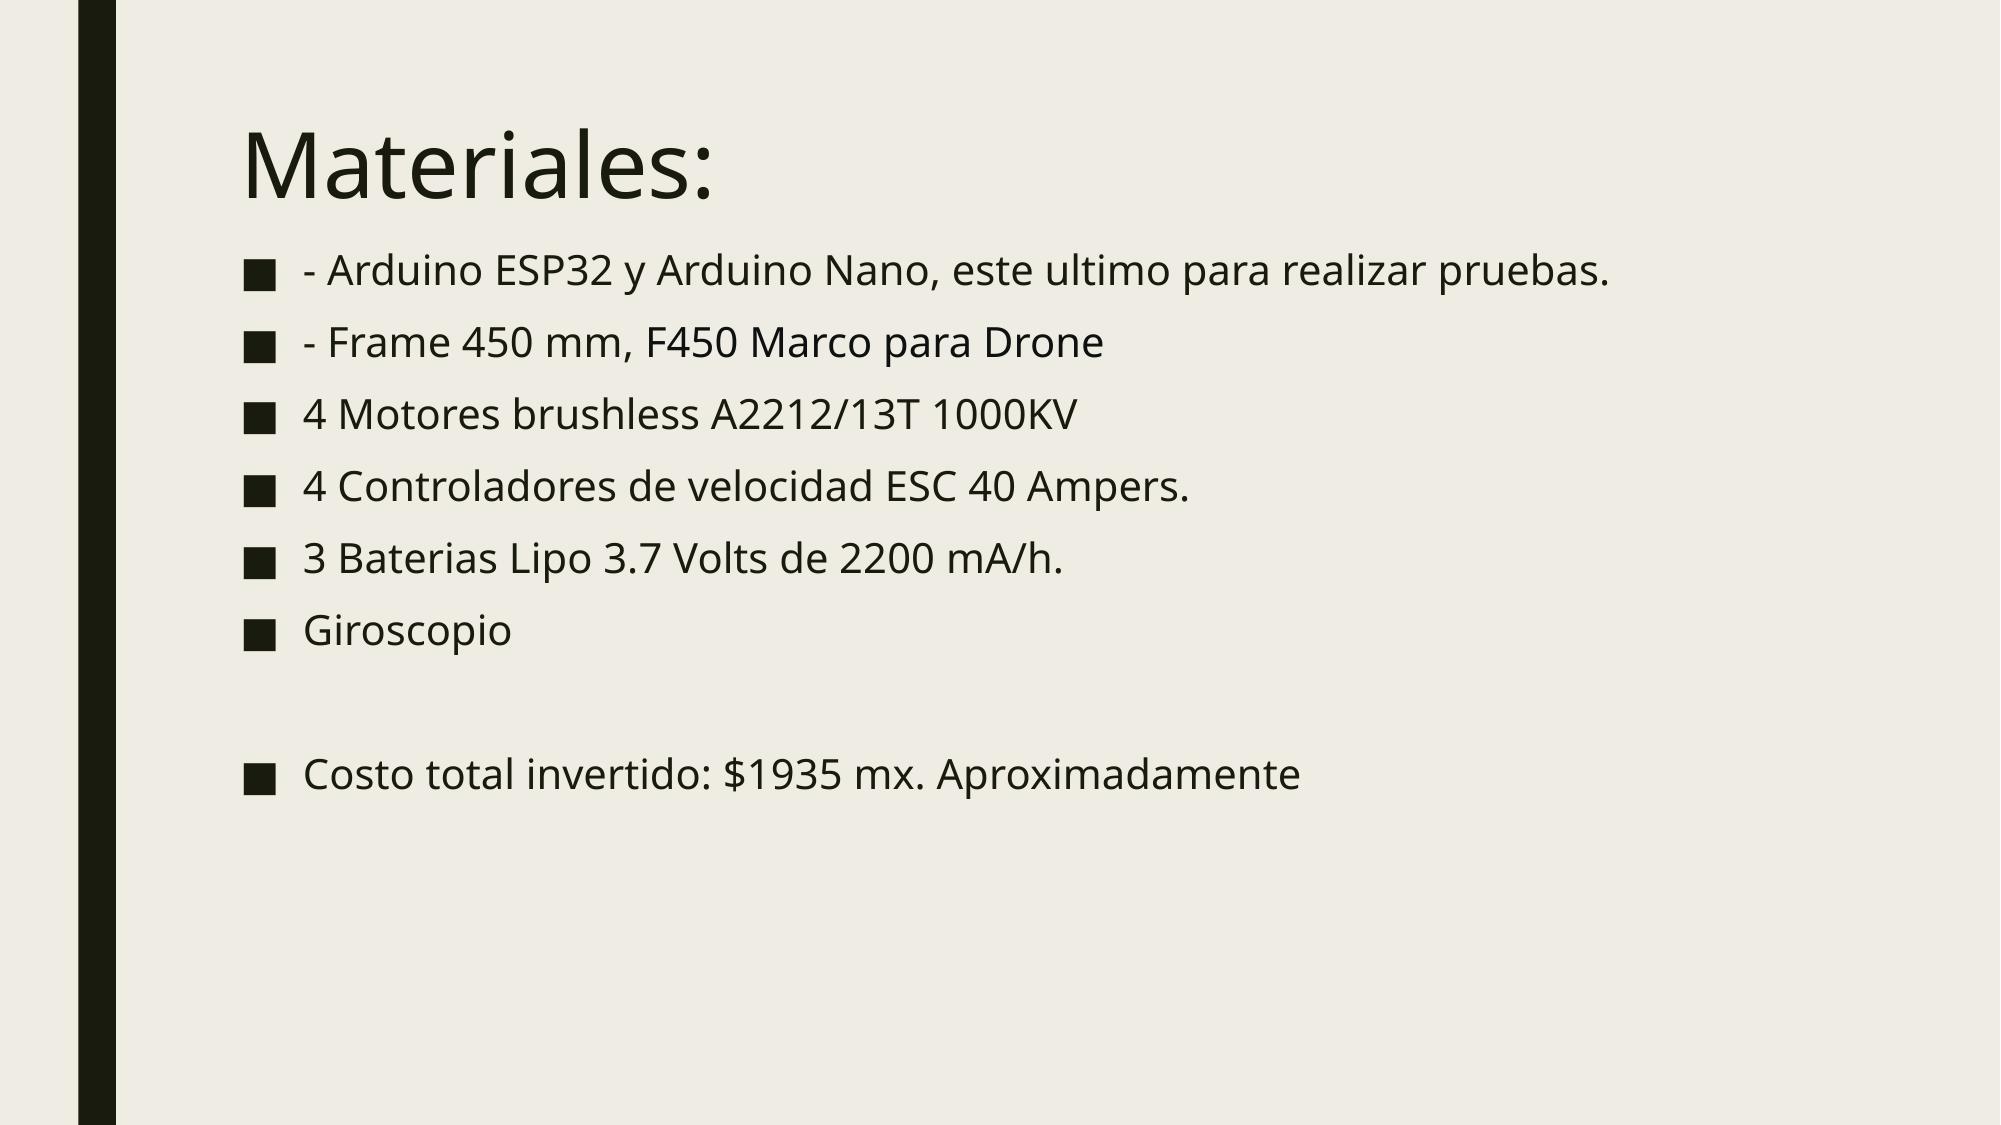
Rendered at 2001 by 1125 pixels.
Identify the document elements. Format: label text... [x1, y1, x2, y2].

title Materiales: [225, 112, 1800, 240]
list - Arduino ESP32 y Arduino Nano, este ultimo para realizar pruebas. - Frame 450 mm, F450 Marco para Drone 4 Motores brushless A2212/13T 1000KV 4 Controladores de velocidad ESC 40 Ampers. 3 Baterias Lipo 3.7 Volts de 2200 mA/h. Giroscopio Costo total invertido: $1935 mx. Aproximadamente [225, 240, 1800, 963]
